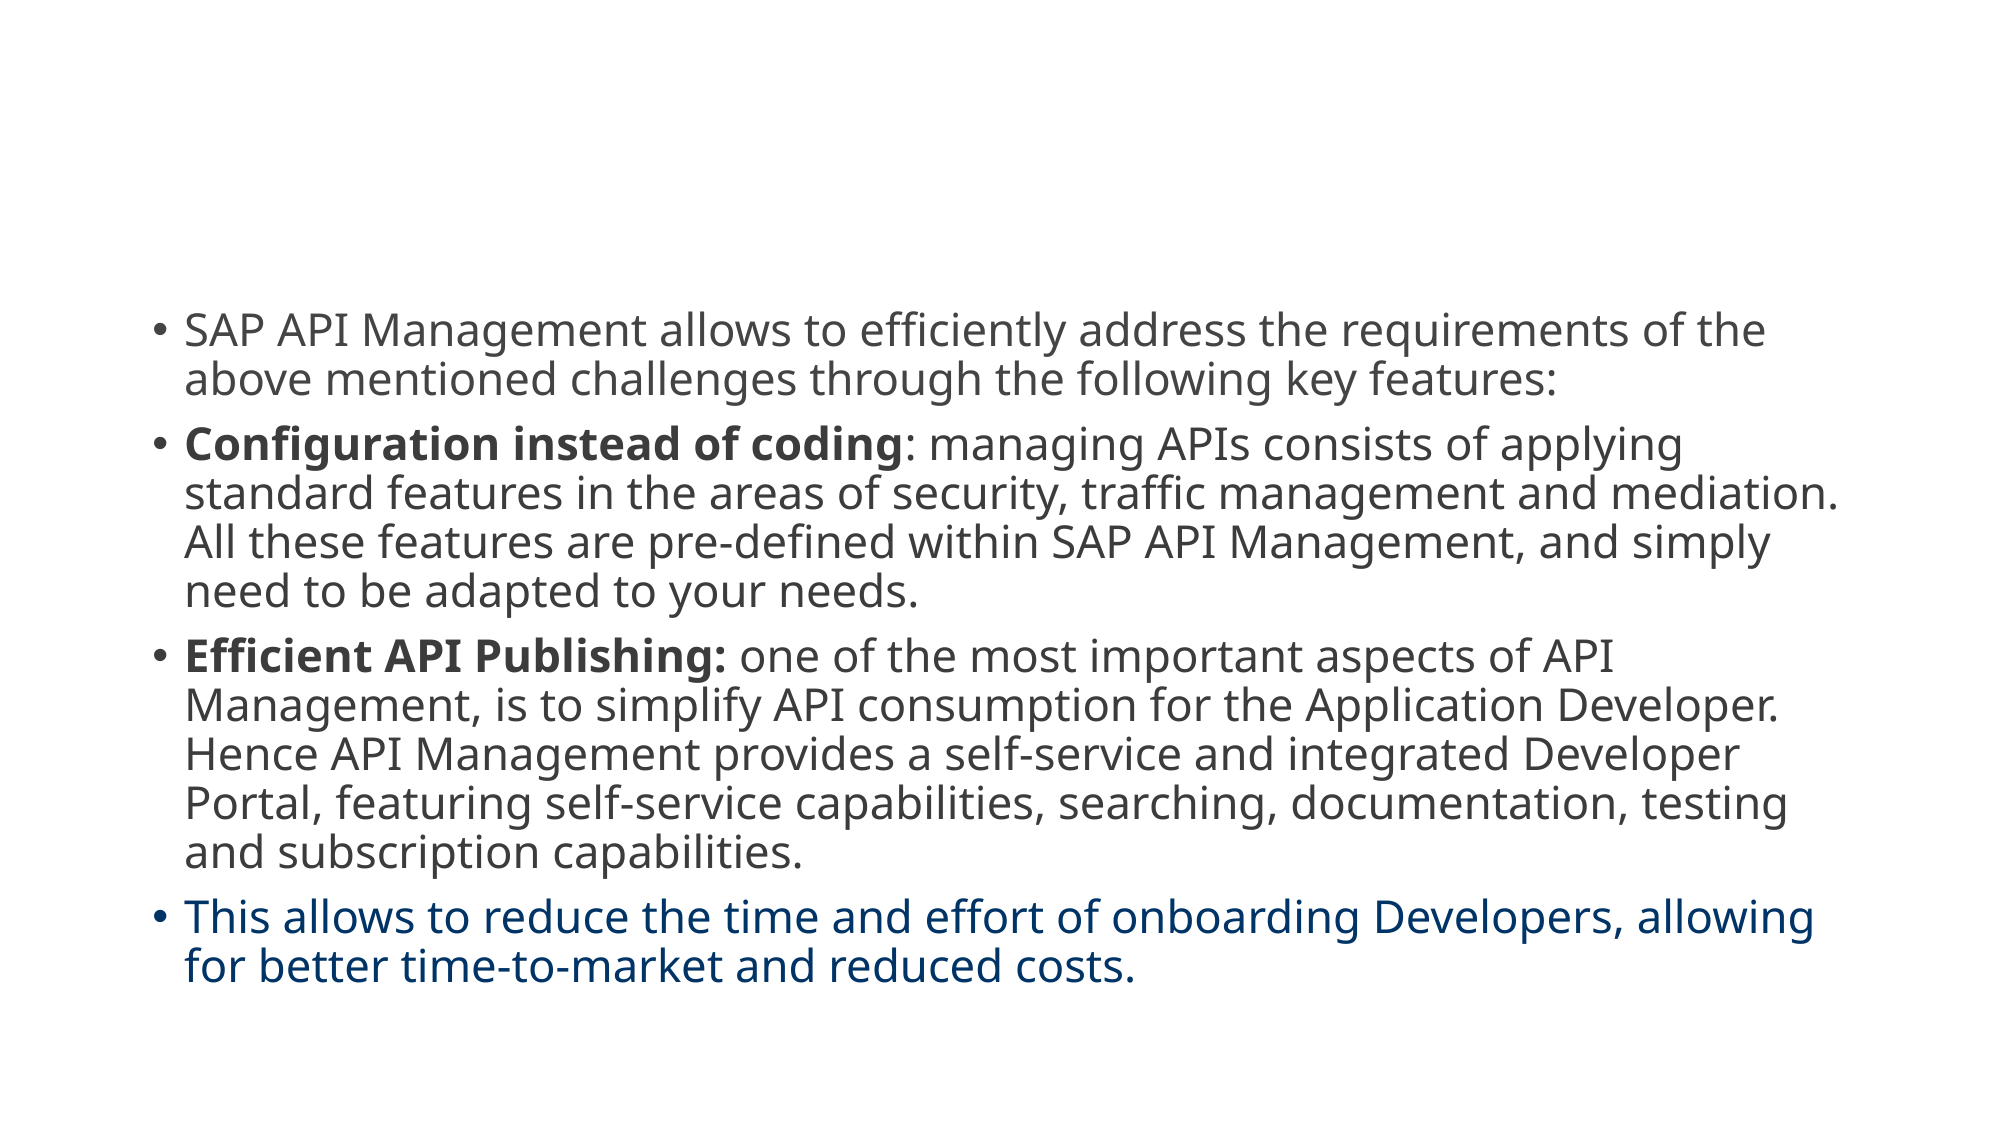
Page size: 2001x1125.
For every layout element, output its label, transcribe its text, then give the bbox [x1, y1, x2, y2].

list SAP API Management allows to efficiently address the requirements of the above mentioned challenges through the following key features: Configuration instead of coding: managing APIs consists of applying standard features in the areas of security, traffic management and mediation. All these features are pre-defined within SAP API Management, and simply need to be adapted to your needs. Efficient API Publishing: one of the most important aspects of API Management, is to simplify API consumption for the Application Developer. Hence API Management provides a self-service and integrated Developer Portal, featuring self-service capabilities, searching, documentation, testing and subscription capabilities. This allows to reduce the time and effort of onboarding Developers, allowing for better time-to-market and reduced costs. [137, 299, 1863, 1014]
